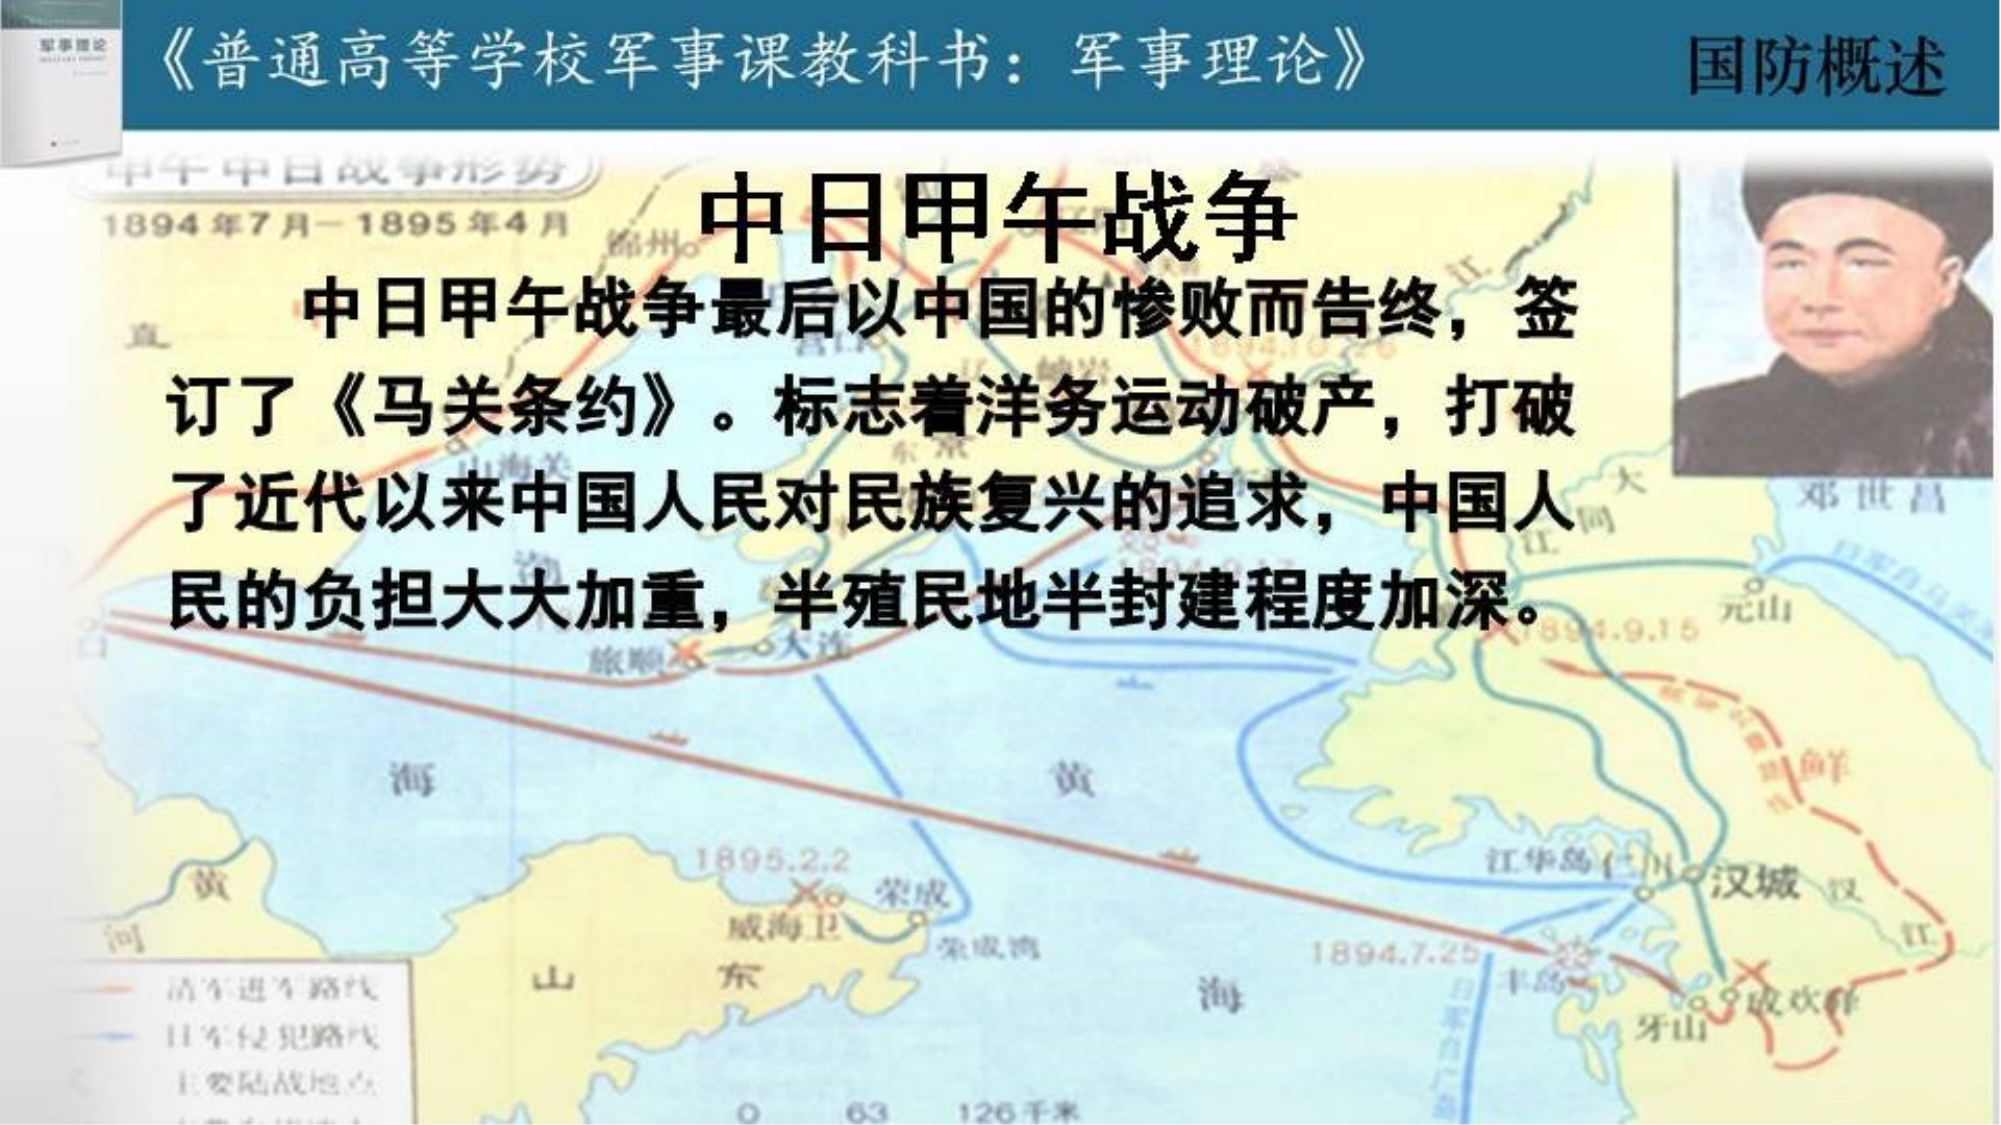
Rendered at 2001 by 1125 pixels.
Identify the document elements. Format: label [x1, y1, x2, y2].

text_box [0, 0, 2000, 1125]
